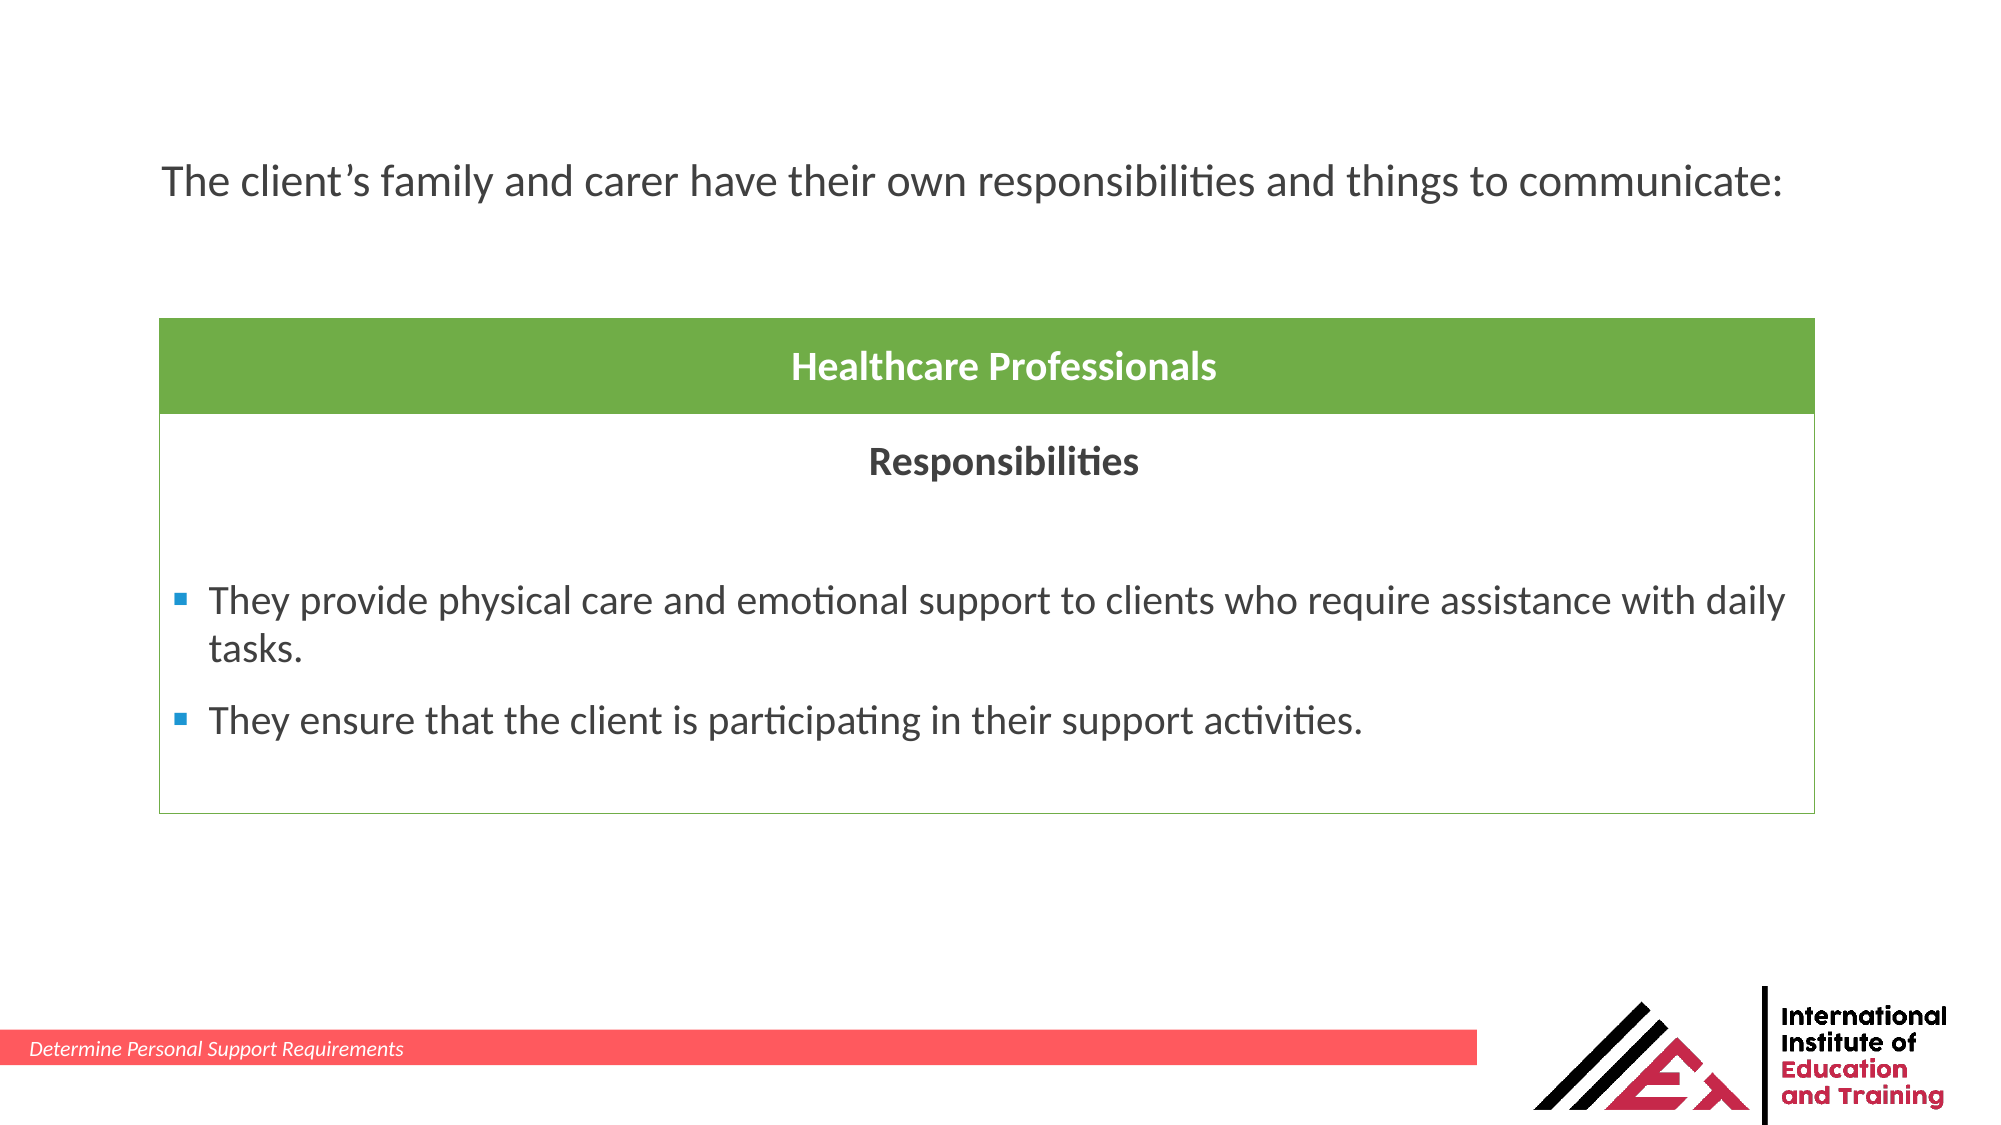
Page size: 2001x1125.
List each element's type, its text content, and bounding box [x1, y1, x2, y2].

table_cell They provide physical care and emotional support to clients who require assistance with daily tasks. They ensure that the client is participating in their support activities. [160, 510, 1814, 813]
table_header Healthcare Professionals [160, 319, 1814, 414]
list The client’s family and carer have their own responsibilities and things to communicate: [146, 136, 1802, 850]
picture [1533, 986, 1946, 1125]
text_box Determine Personal Support Requirements [0, 1029, 1478, 1066]
table_cell Responsibilities [160, 414, 1814, 510]
